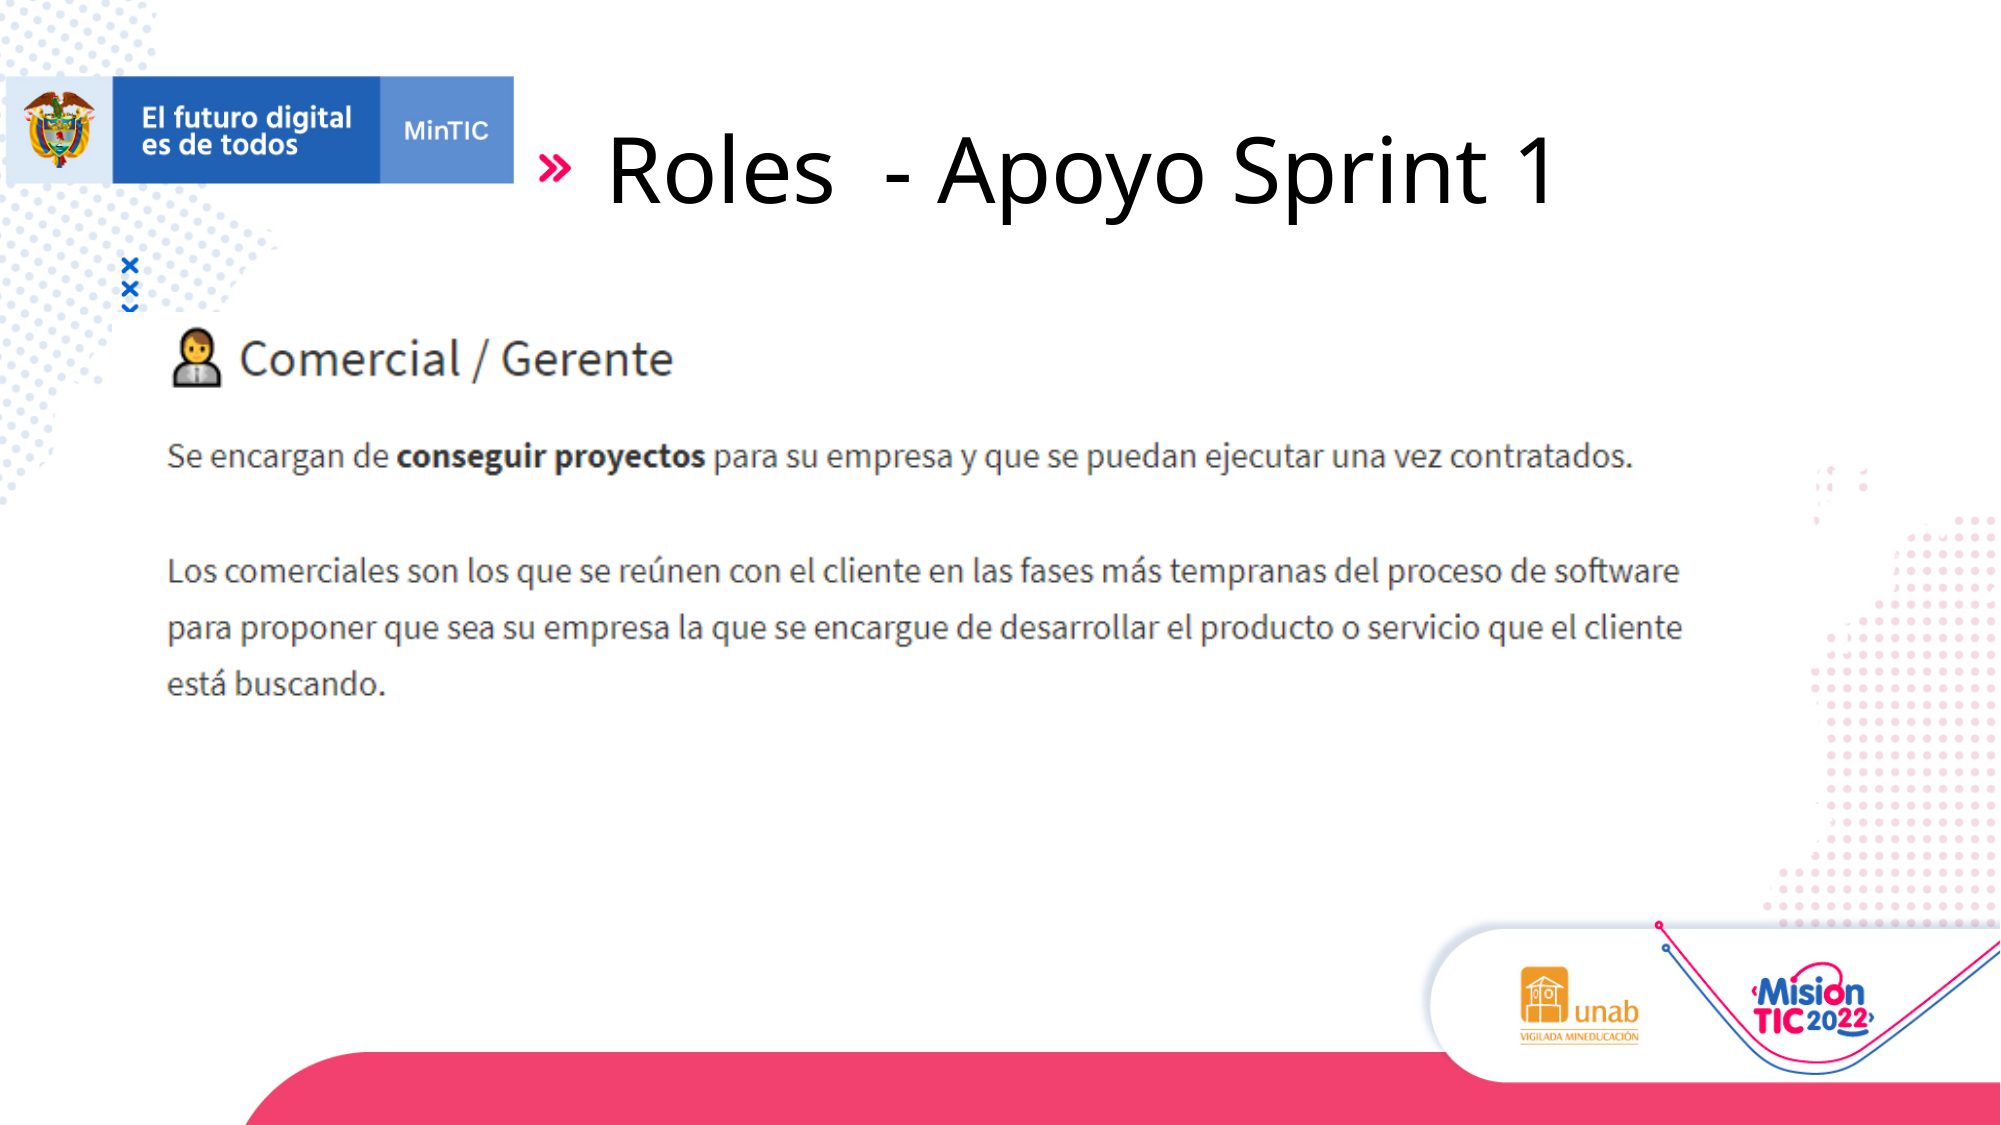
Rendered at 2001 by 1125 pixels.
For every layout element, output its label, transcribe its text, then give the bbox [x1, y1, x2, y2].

title Roles - Apoyo Sprint 1 [603, 70, 1596, 261]
picture [0, 0, 2001, 1125]
